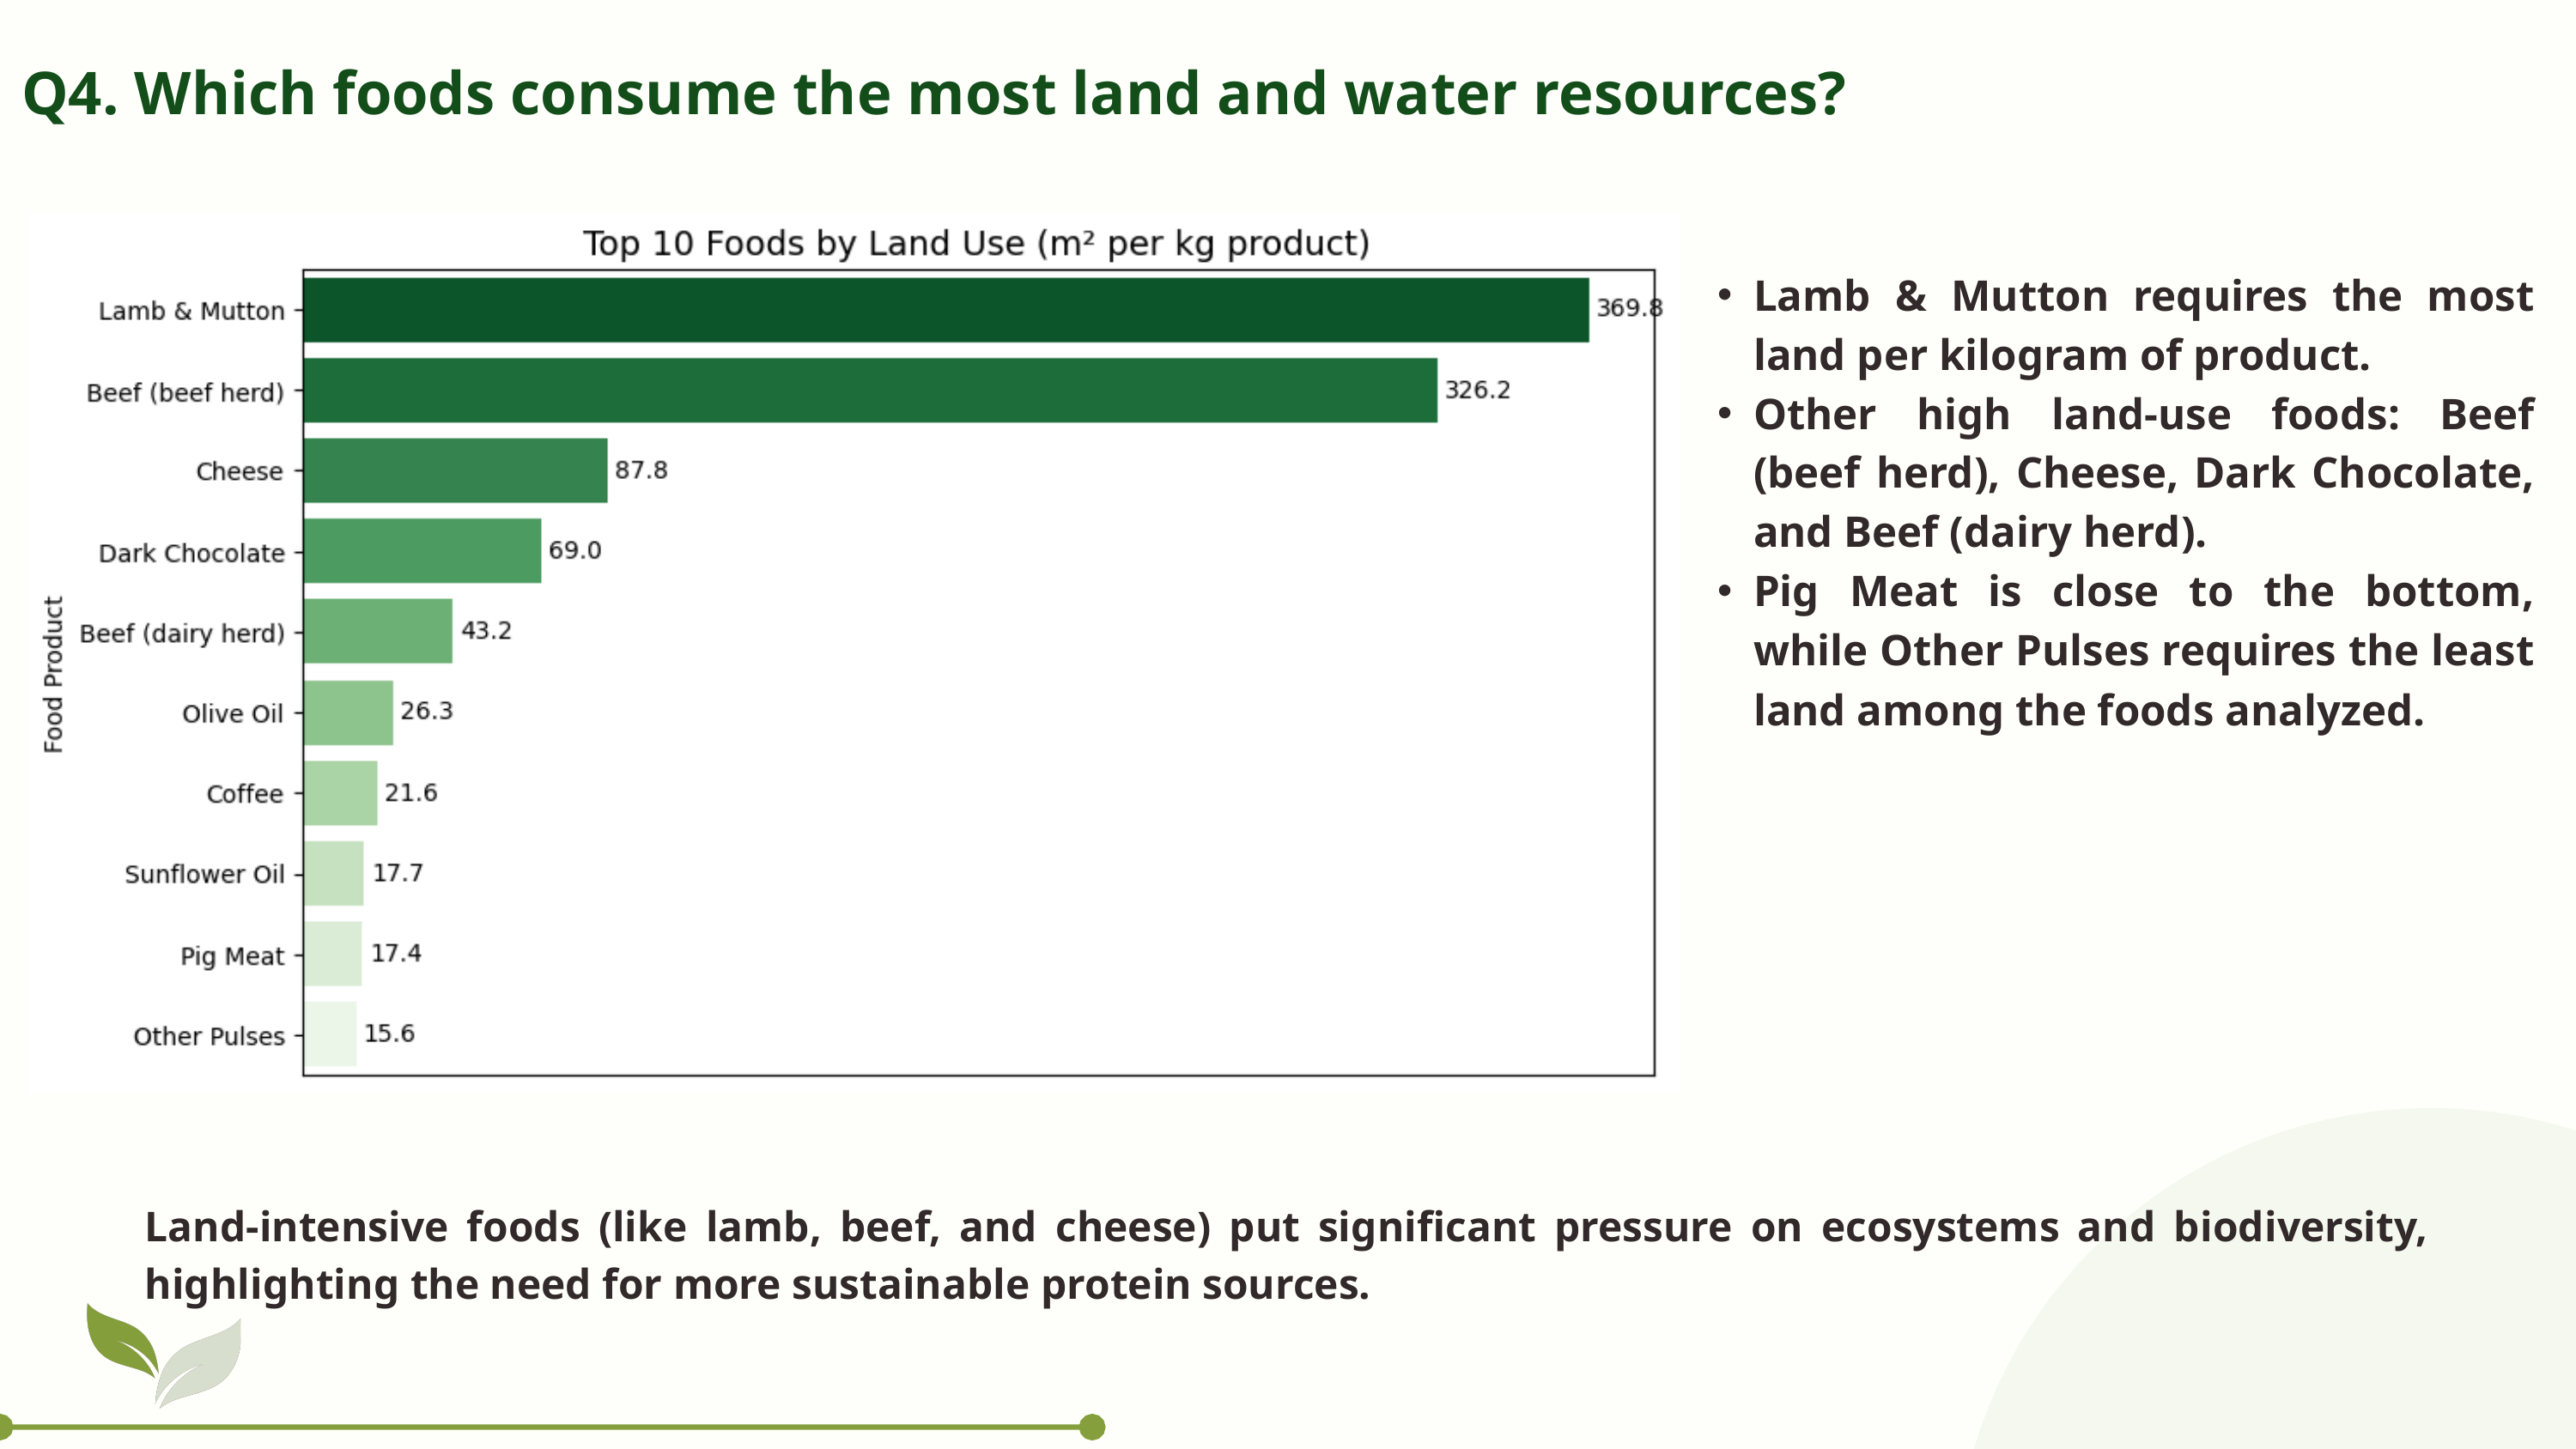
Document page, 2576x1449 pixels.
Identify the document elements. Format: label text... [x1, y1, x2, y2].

text_box Q4. Which foods consume the most land and water resources? [21, 58, 2555, 126]
text_box [87, 1303, 241, 1409]
text_box Land-intensive foods (like lamb, beef, and cheese) put significant pressure on ecosystems and biodiversity, highlighting the need for more sustainable protein sources. [144, 1192, 1949, 1308]
text_box [0, 1418, 1102, 1436]
text_box Lamb & Mutton requires the most land per kilogram of product. Other high land-use foods: Beef (beef herd), Cheese, Dark Chocolate, and Beef (dairy herd). Pig Meat is close to the bottom, while Other Pulses requires the least land among the foods analyzed. [1681, 259, 2535, 804]
text_box [27, 212, 1682, 1093]
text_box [1953, 1107, 2576, 1449]
